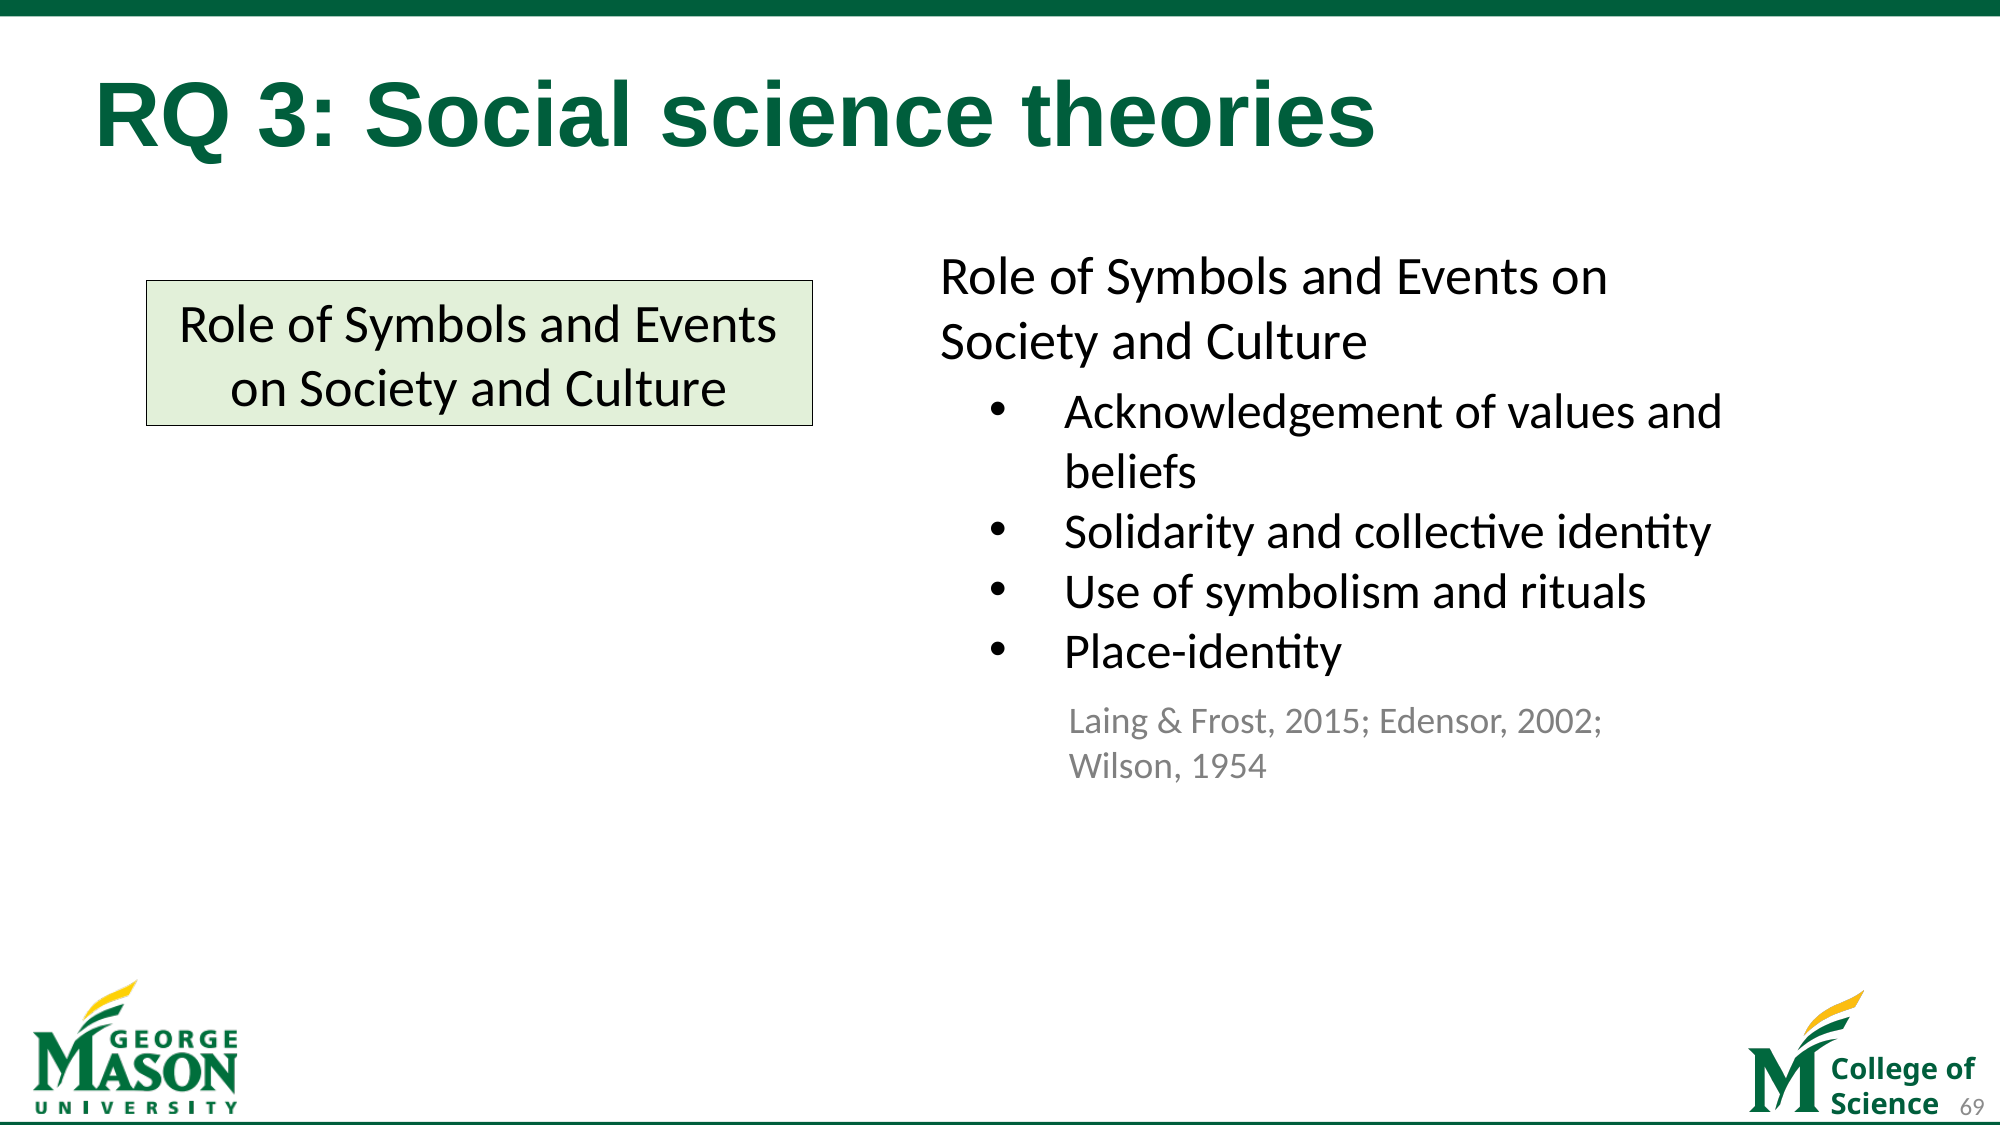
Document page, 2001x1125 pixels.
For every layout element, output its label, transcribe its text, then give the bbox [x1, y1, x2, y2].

text_box Acknowledgement of values and beliefs Solidarity and collective identity Use of symbolism and rituals Place-identity [974, 370, 1750, 686]
text_box Role of Symbols and Events on Society and Culture [146, 280, 813, 426]
slide_number 69 [1550, 1090, 2000, 1120]
text_box Laing & Frost, 2015; Edensor, 2002; Wilson, 1954 [1054, 688, 1640, 794]
title RQ 3: Social science theories [79, 59, 1863, 195]
text_box Role of Symbols and Events on Society and Culture [926, 233, 1719, 443]
